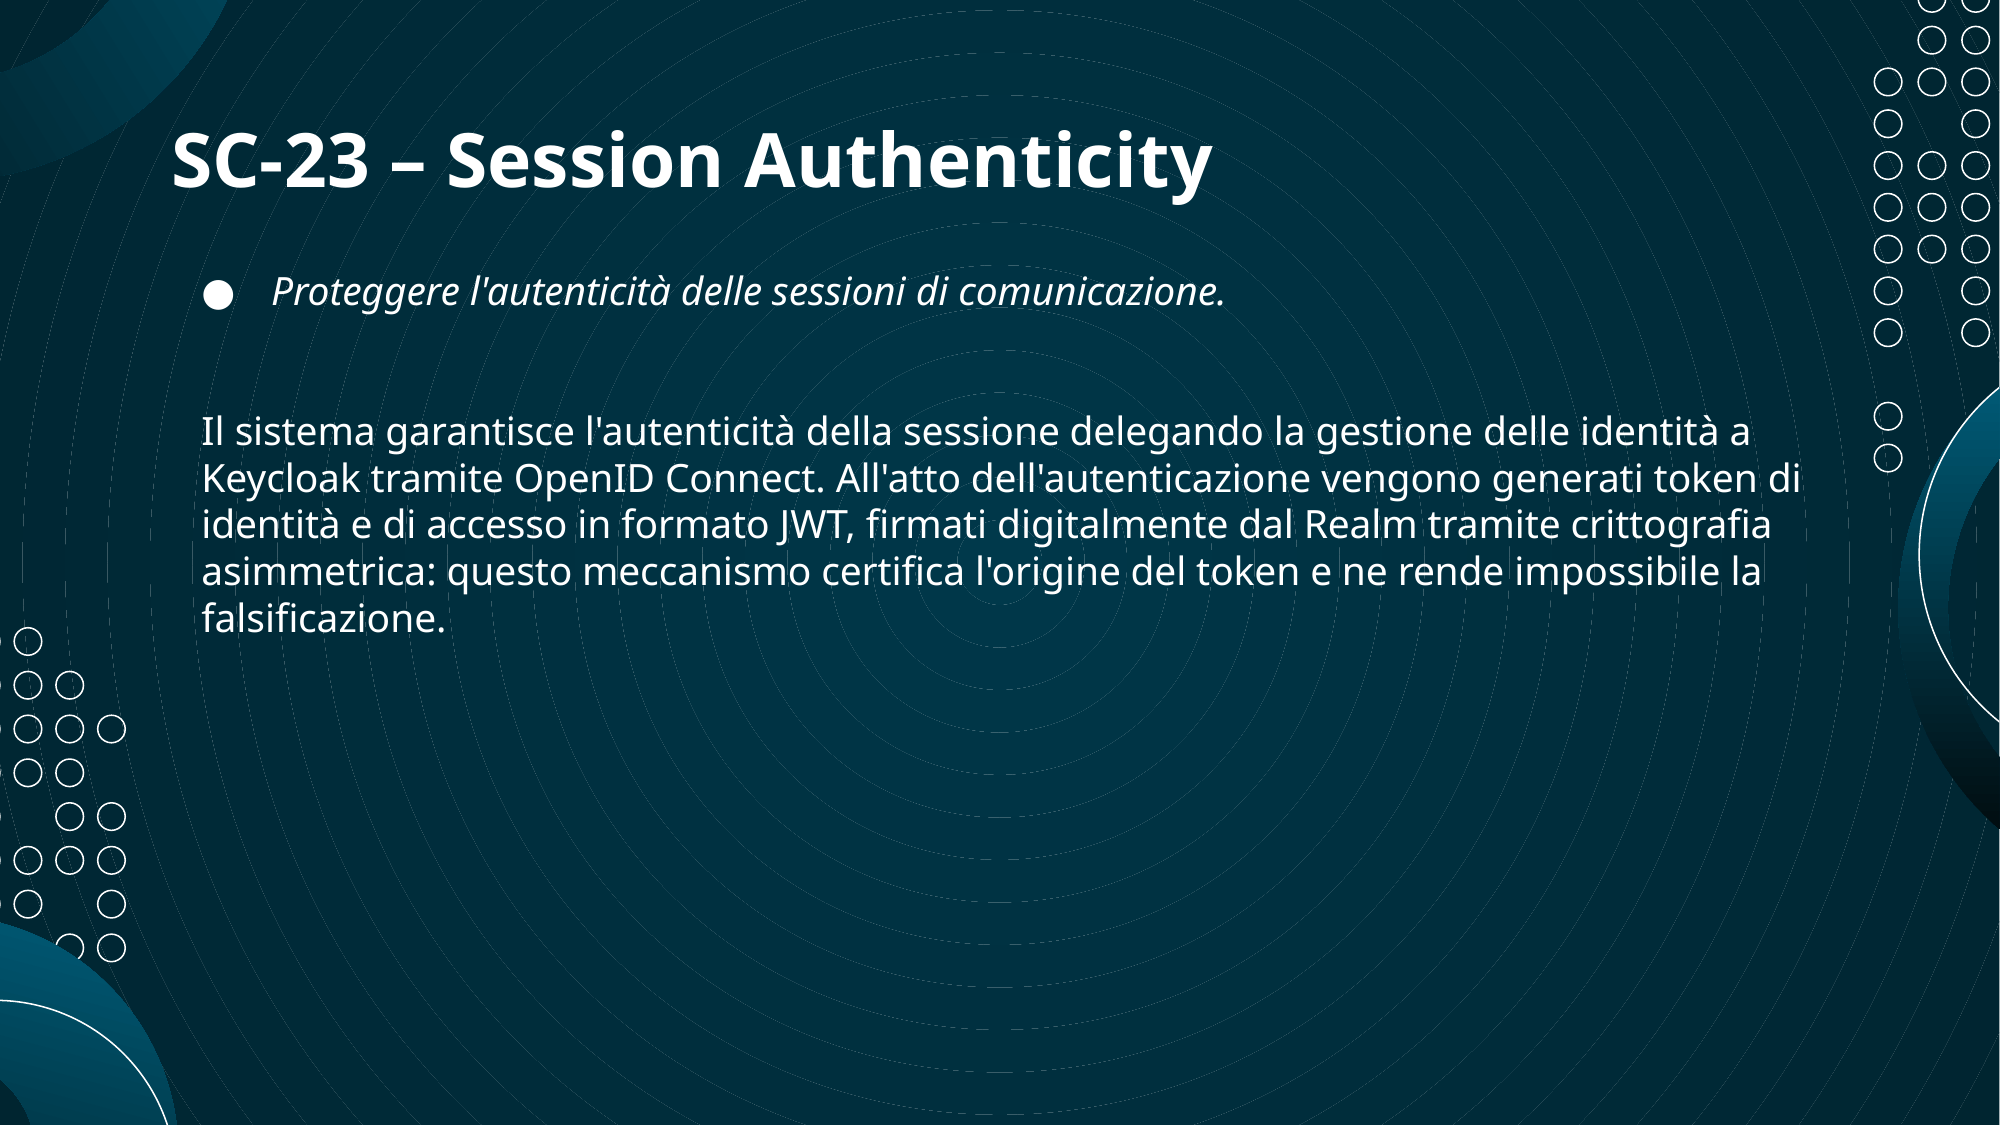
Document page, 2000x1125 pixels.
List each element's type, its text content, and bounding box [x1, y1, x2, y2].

title SC-23 – Session Authenticity [155, 97, 1844, 252]
list Proteggere l'autenticità delle sessioni di comunicazione. Il sistema garantisce l'autenticità della sessione delegando la gestione delle identità a Keycloak tramite OpenID Connect. All'atto dell'autenticazione vengono generati token di identità e di accesso in formato JWT, firmati digitalmente dal Realm tramite crittografia asimmetrica: questo meccanismo certifica l'origine del token e ne rende impossibile la falsificazione. [155, 252, 1844, 1000]
